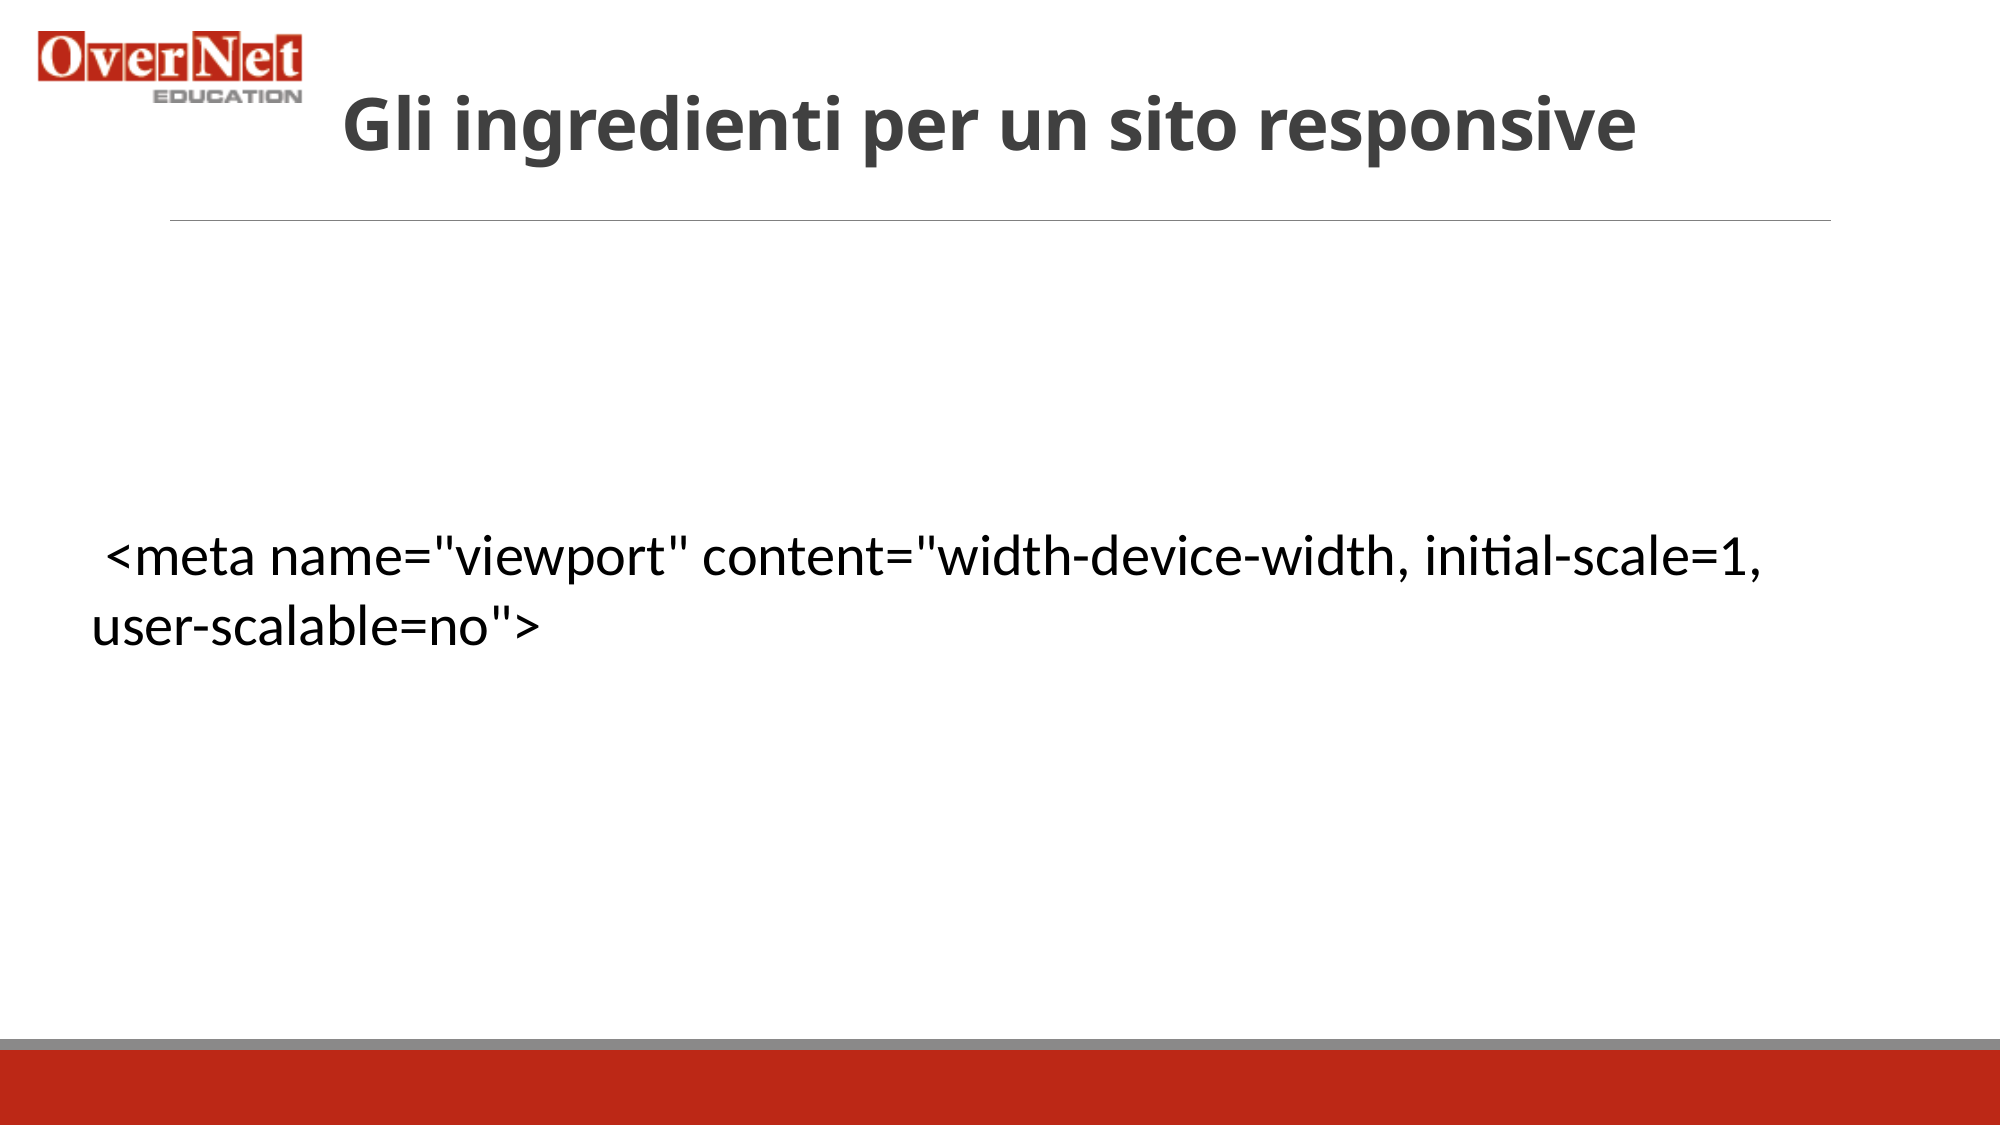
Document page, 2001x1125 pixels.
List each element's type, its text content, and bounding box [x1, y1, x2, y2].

title Gli ingredienti per un sito responsive [326, 79, 1677, 173]
picture [35, 31, 304, 103]
text_box <meta name="viewport" content="width-device-width, initial-scale=1, user-scalable=no"> [77, 509, 1898, 665]
